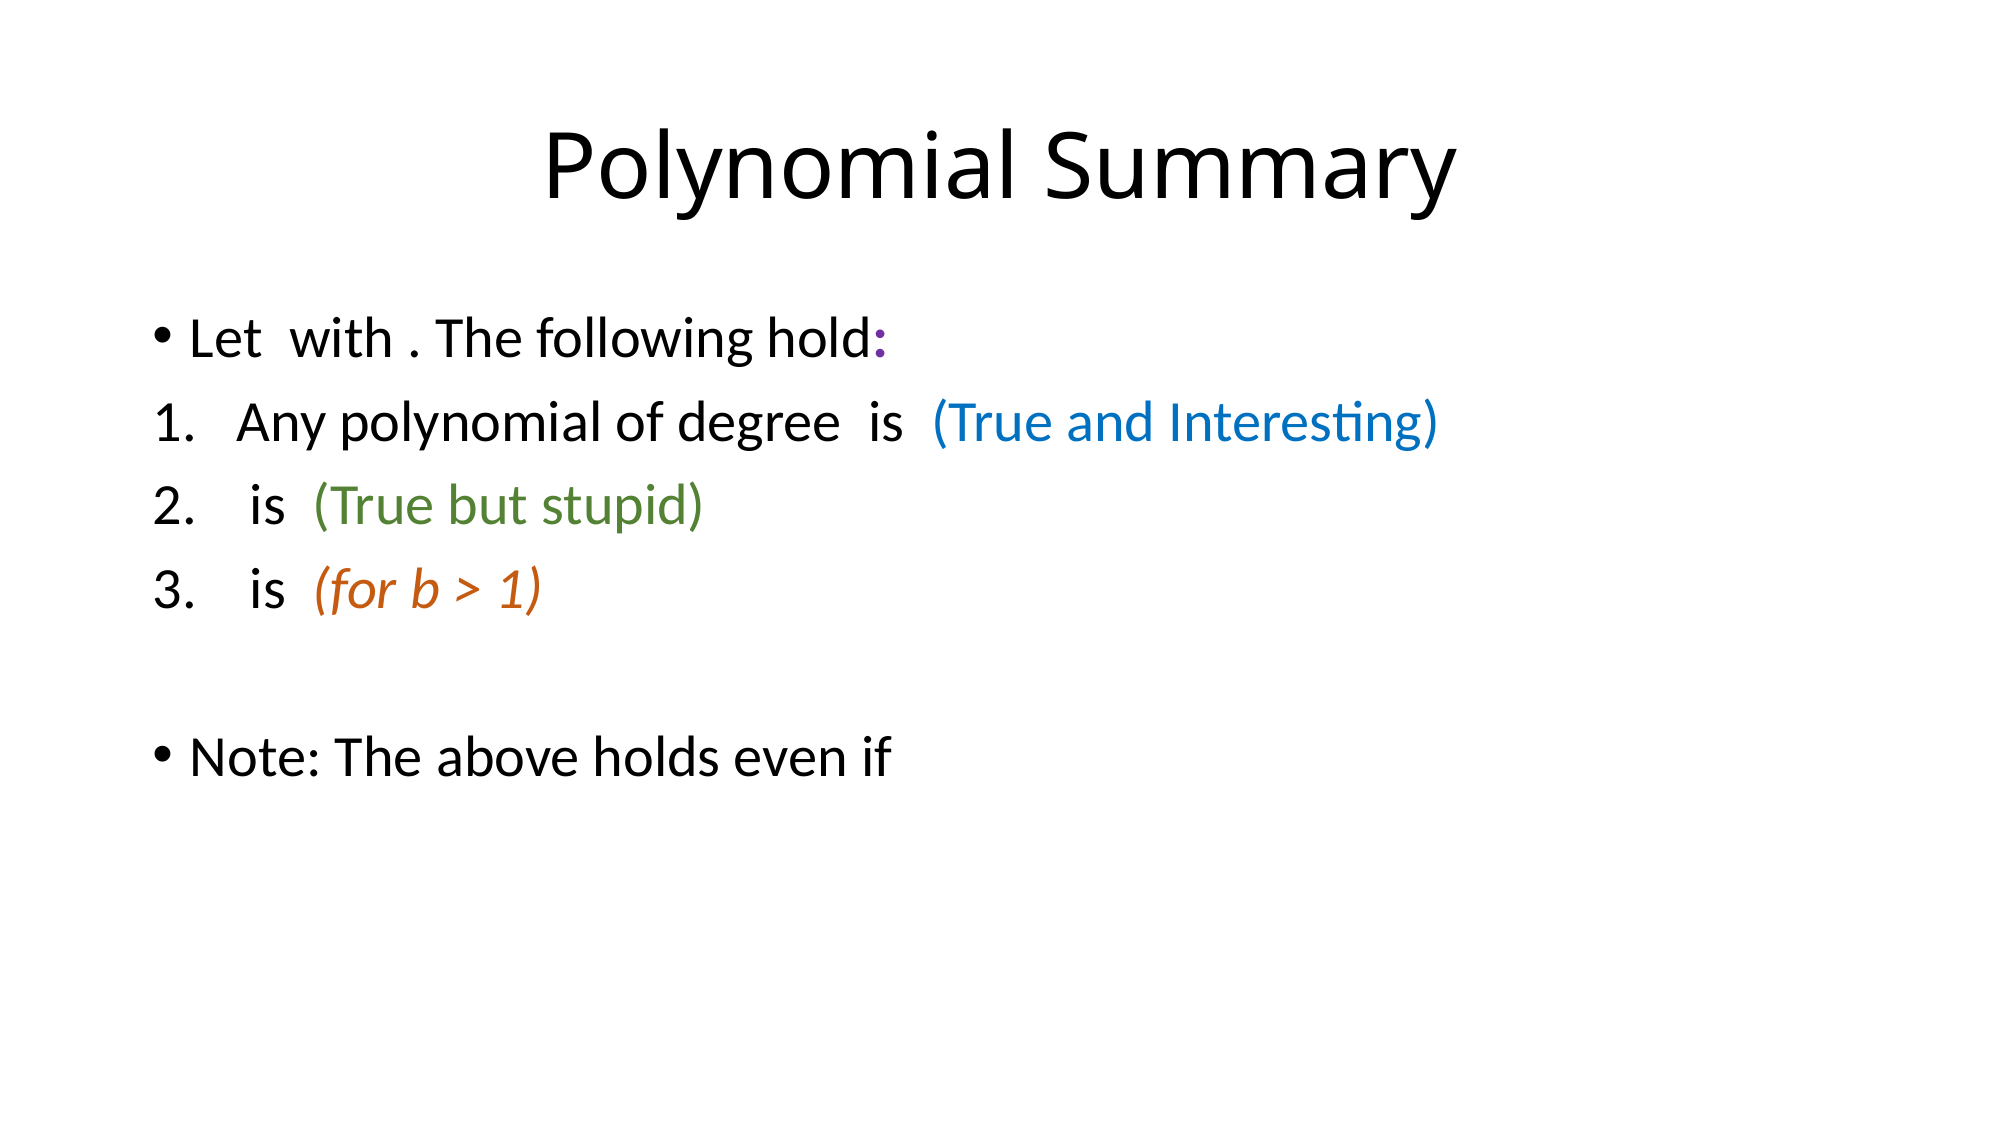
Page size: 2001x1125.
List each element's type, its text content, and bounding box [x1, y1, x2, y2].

title Polynomial Summary [137, 59, 1863, 278]
